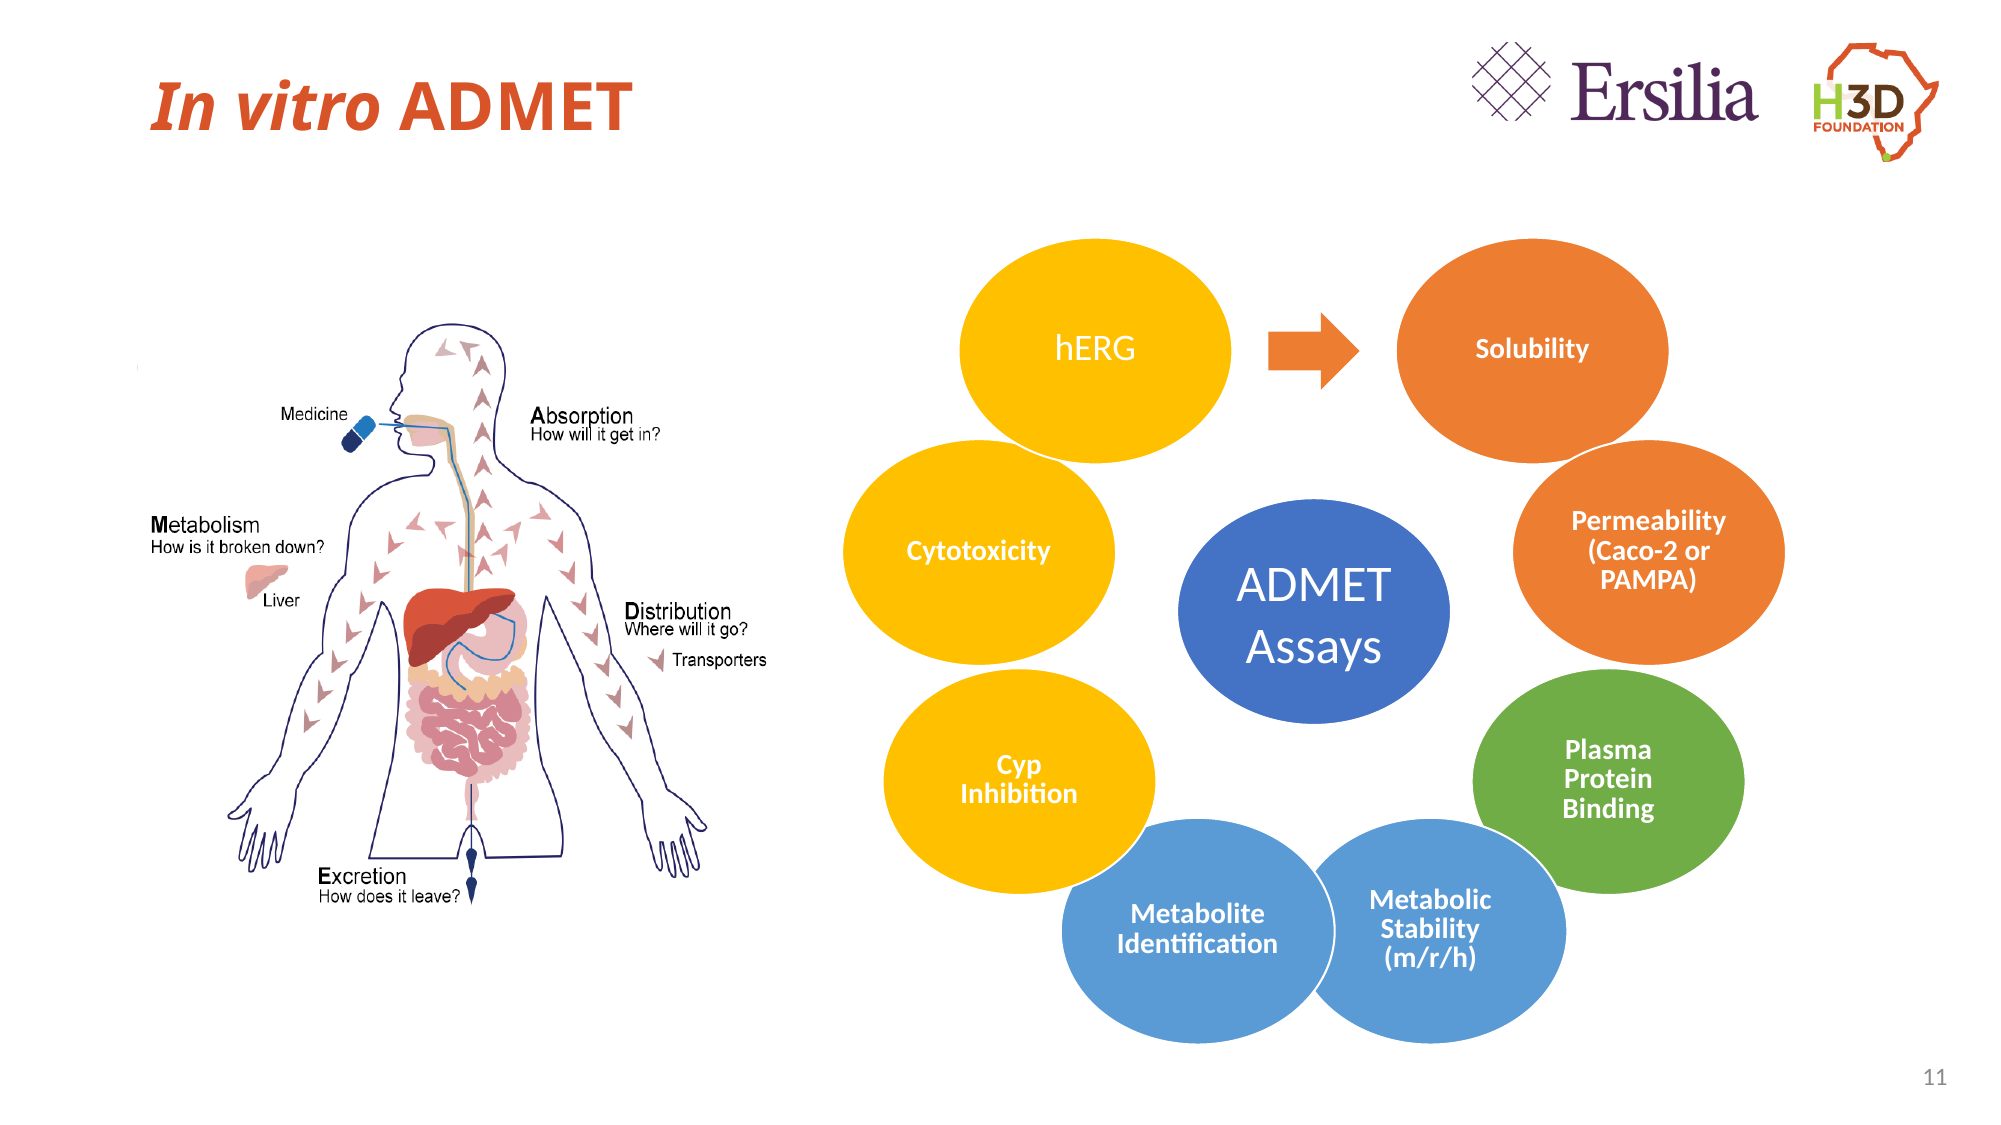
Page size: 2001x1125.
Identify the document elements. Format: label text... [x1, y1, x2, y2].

slide_number 11 [1890, 1045, 1963, 1106]
title In vitro ADMET [137, 59, 1258, 159]
picture [1472, 42, 1759, 121]
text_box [117, 299, 766, 926]
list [766, 157, 1862, 1065]
